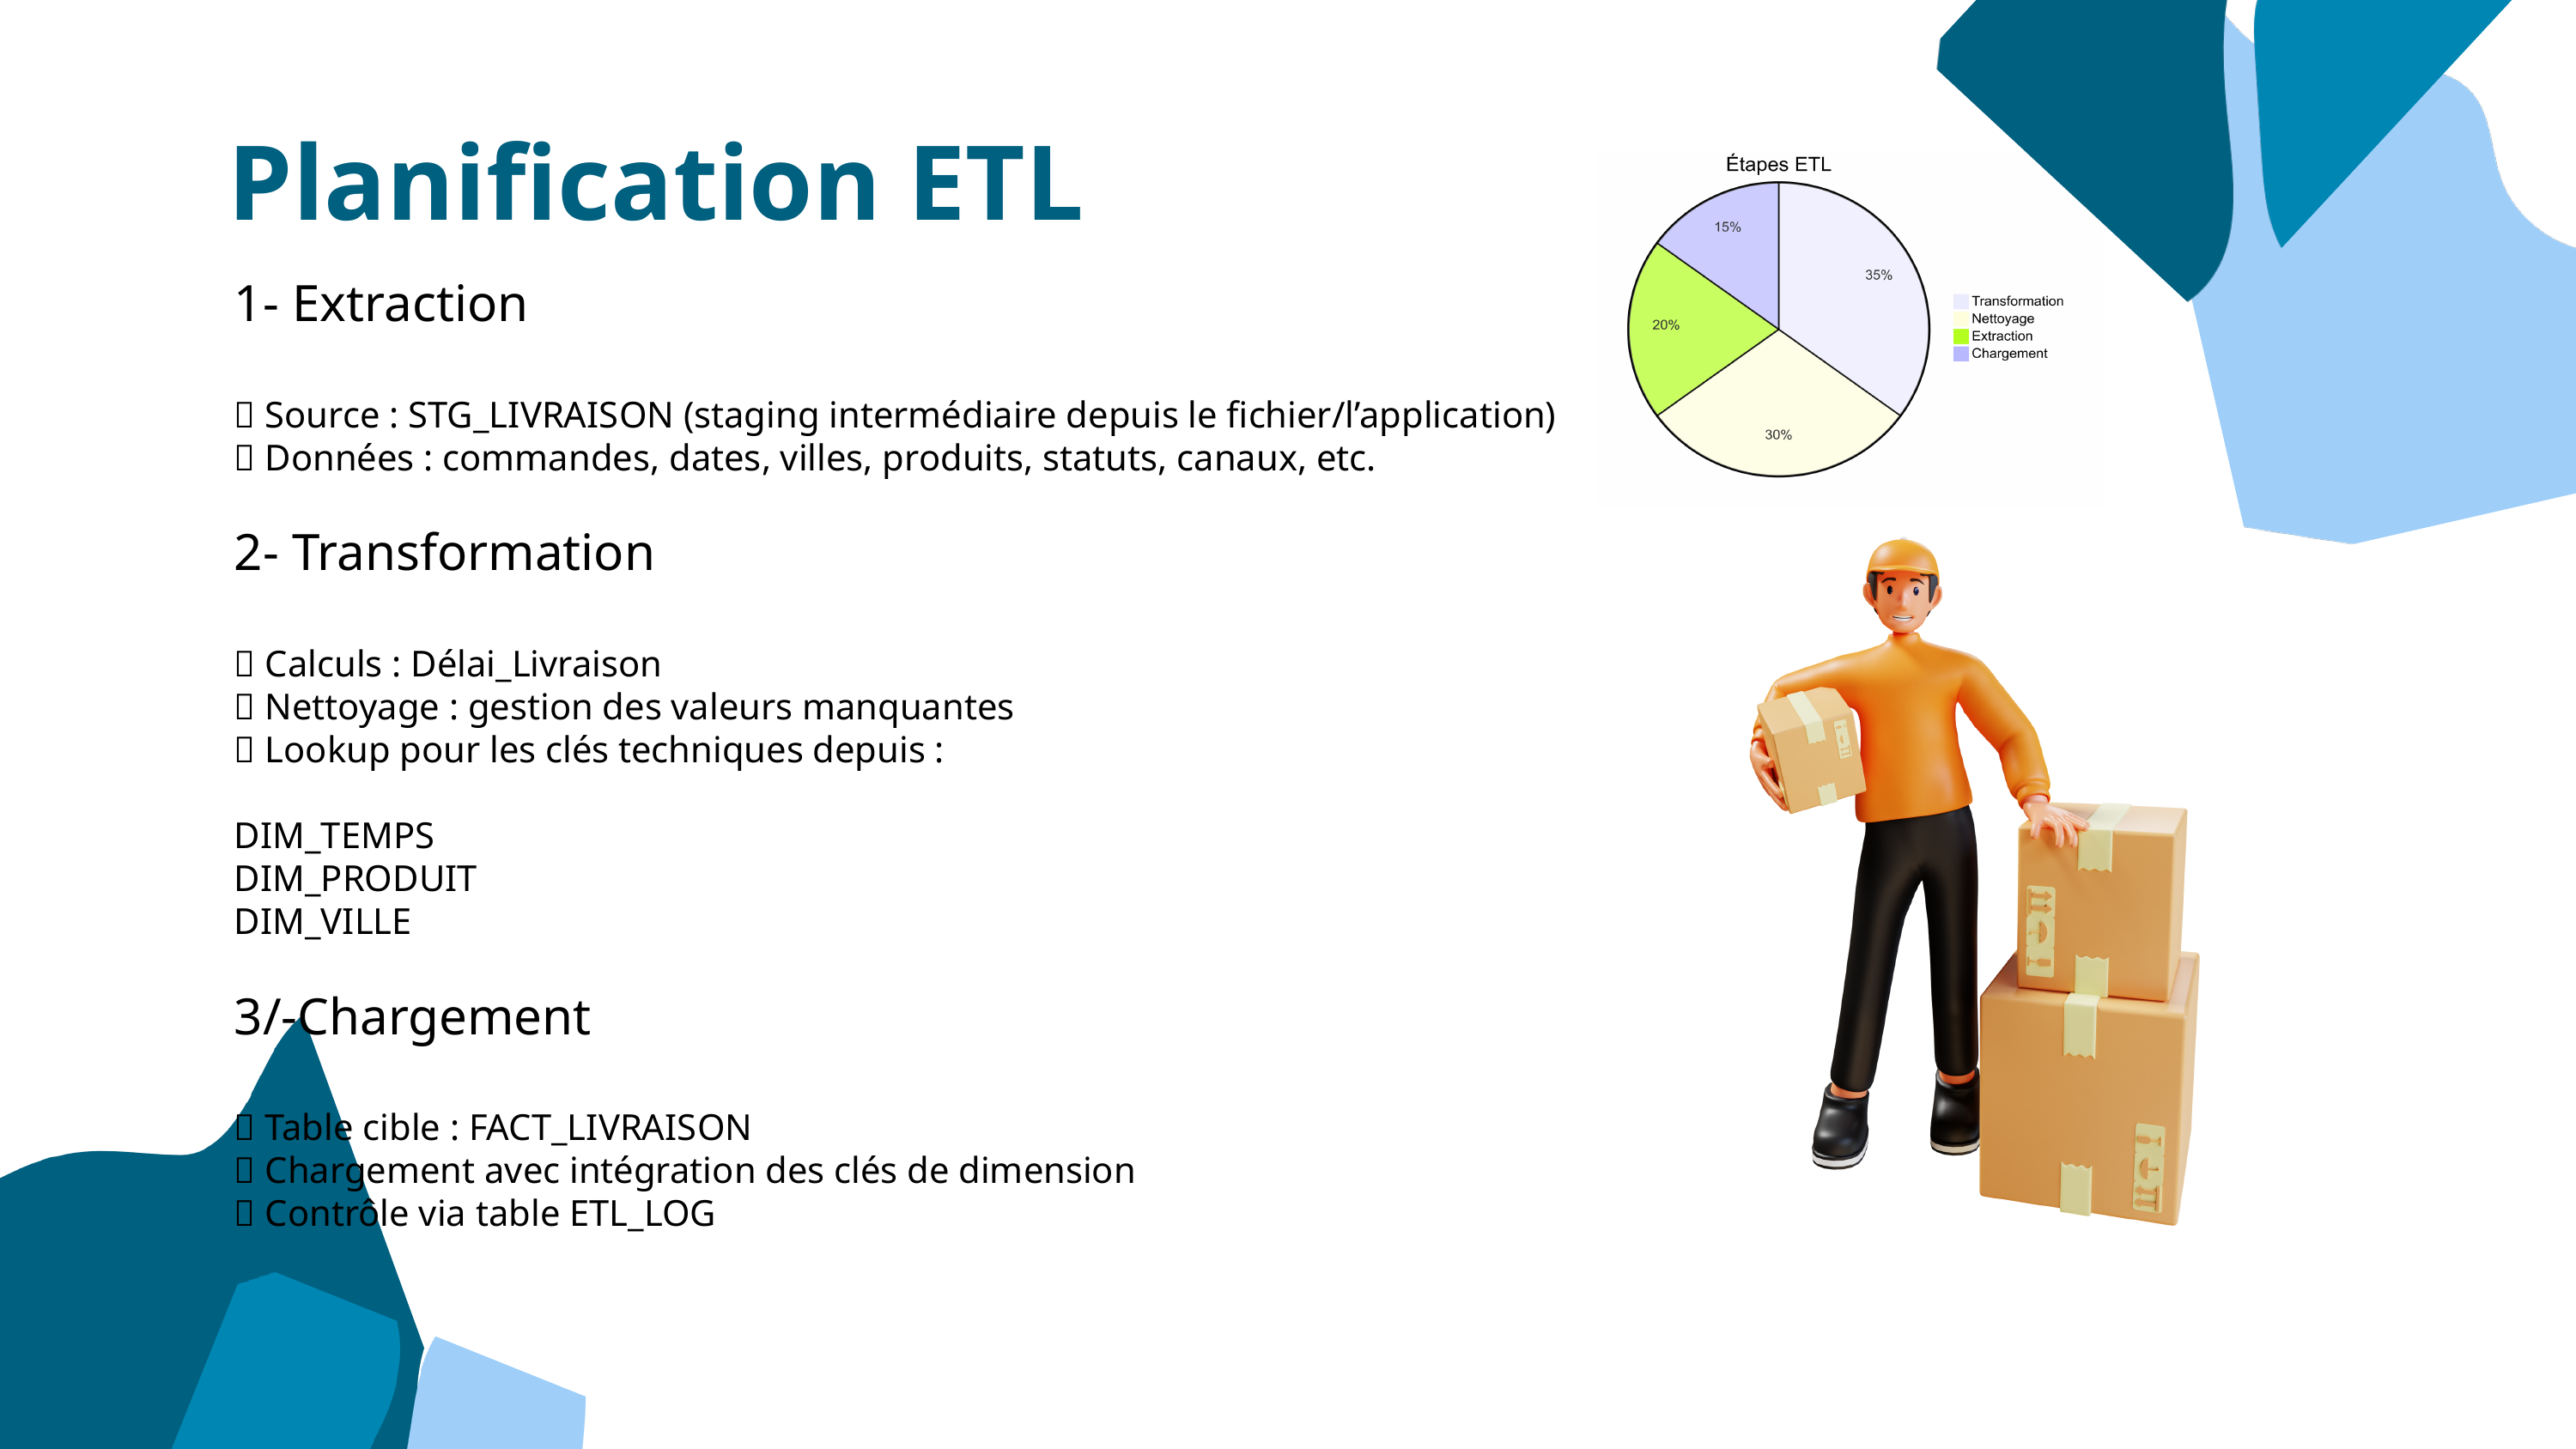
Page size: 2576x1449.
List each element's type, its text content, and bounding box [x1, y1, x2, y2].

text_box [2193, 0, 2576, 567]
text_box [2122, 241, 2288, 324]
text_box Planification ETL [228, 118, 2428, 241]
text_box 1- Extraction 🔹 Source : STG_LIVRAISON (staging intermédiaire depuis le fichier/l’application) 🔹 Données : commandes, dates, villes, produits, statuts, canaux, etc. 2- Transformation 🔹 Calculs : Délai_Livraison 🔹 Nettoyage : gestion des valeurs manquantes 🔹 Lookup pour les clés techniques depuis : DIM_TEMPS DIM_PRODUIT DIM_VILLE 3/-Chargement 🔹 Table cible : FACT_LIVRAISON 🔹 Chargement avec intégration des clés de dimension 🔹 Contrôle via table ETL_LOG [222, 265, 1600, 1240]
text_box [1596, 241, 2105, 508]
text_box [0, 1021, 417, 1449]
text_box [1749, 537, 2200, 1227]
text_box [171, 1260, 612, 1449]
text_box [1923, 0, 2512, 118]
